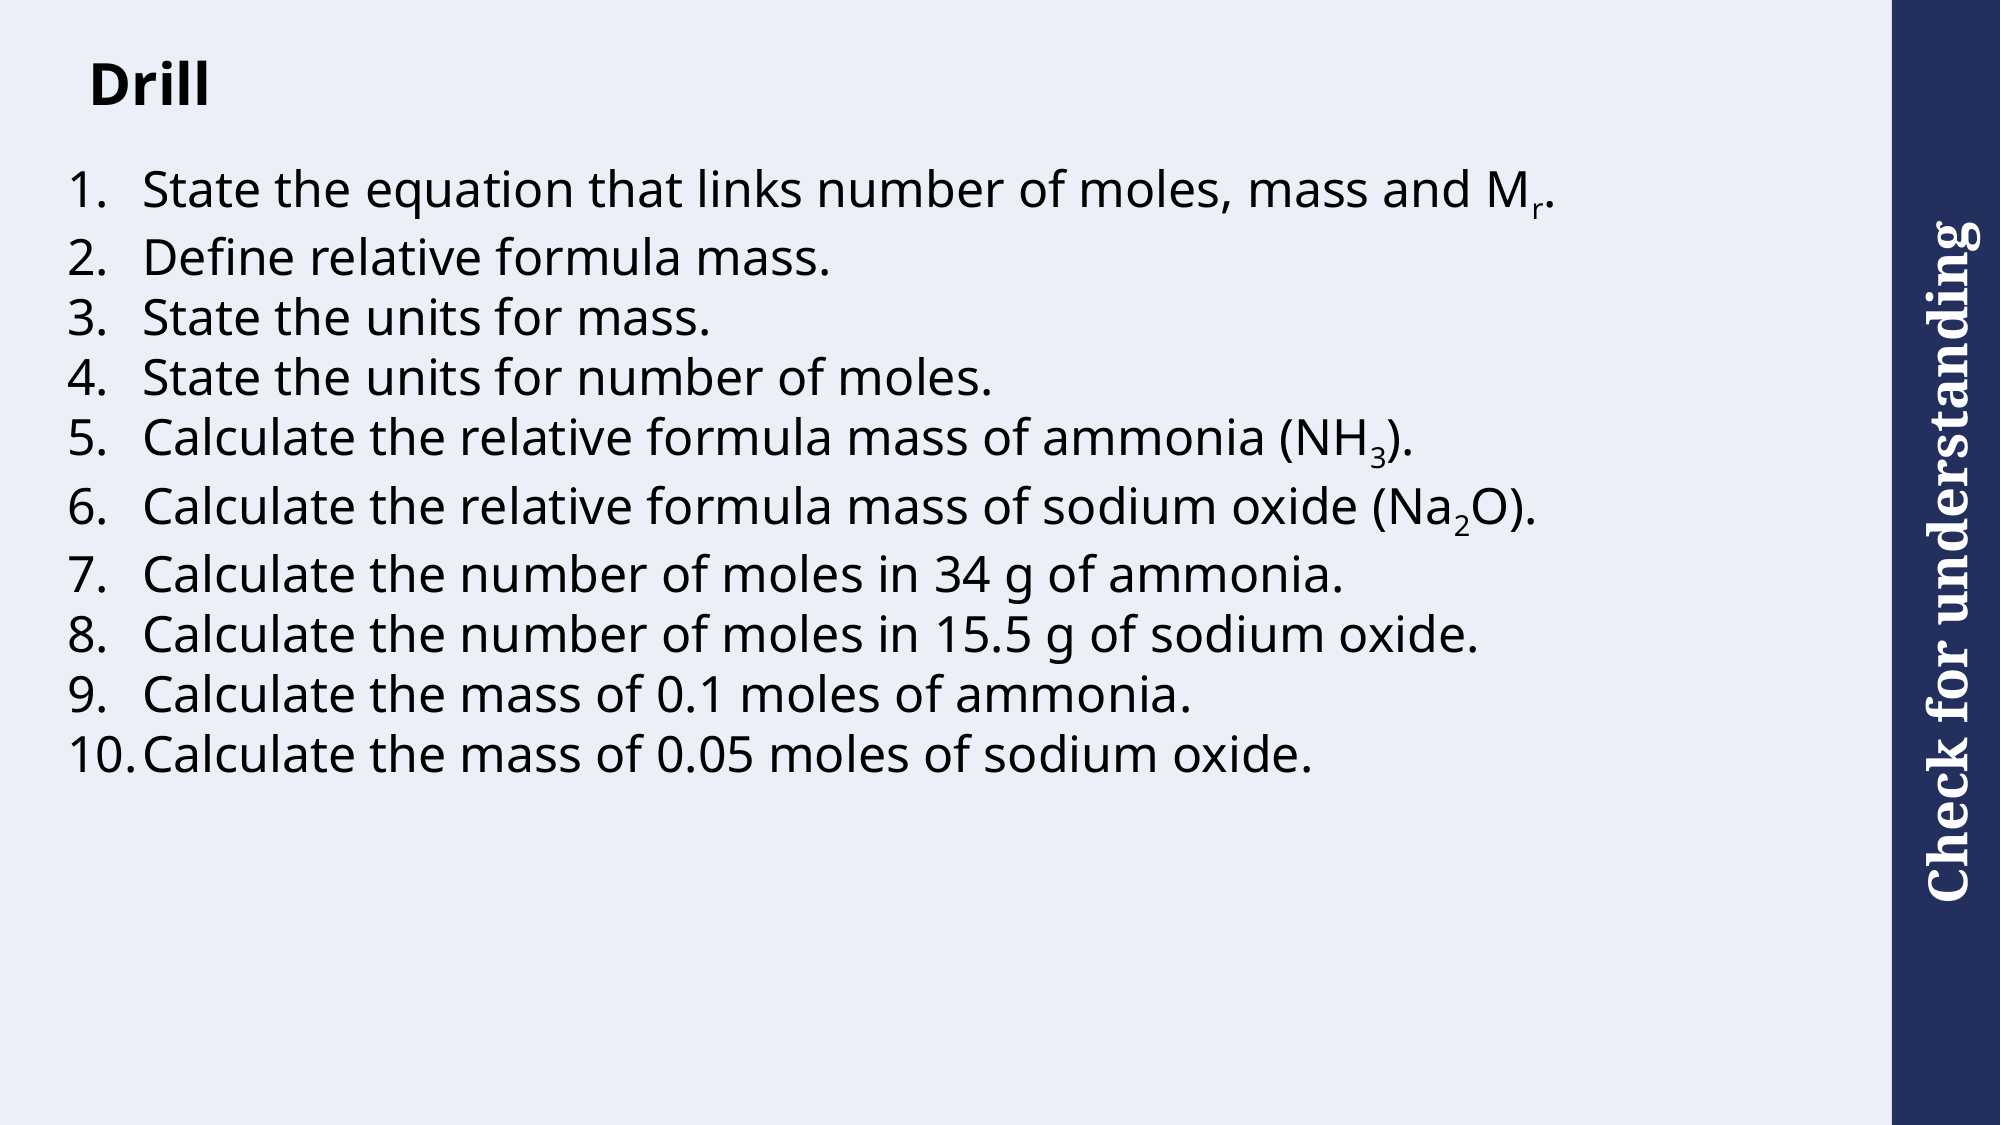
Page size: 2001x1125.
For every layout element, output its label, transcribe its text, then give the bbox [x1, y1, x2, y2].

title Drill [88, 0, 1831, 119]
text_box State the equation that links number of moles, mass and Mr. Define relative formula mass. State the units for mass. State the units for number of moles. Calculate the relative formula mass of ammonia (NH3). Calculate the relative formula mass of sodium oxide (Na2O). Calculate the number of moles in 34 g of ammonia. Calculate the number of moles in 15.5 g of sodium oxide. Calculate the mass of 0.1 moles of ammonia. Calculate the mass of 0.05 moles of sodium oxide. [52, 150, 1867, 790]
